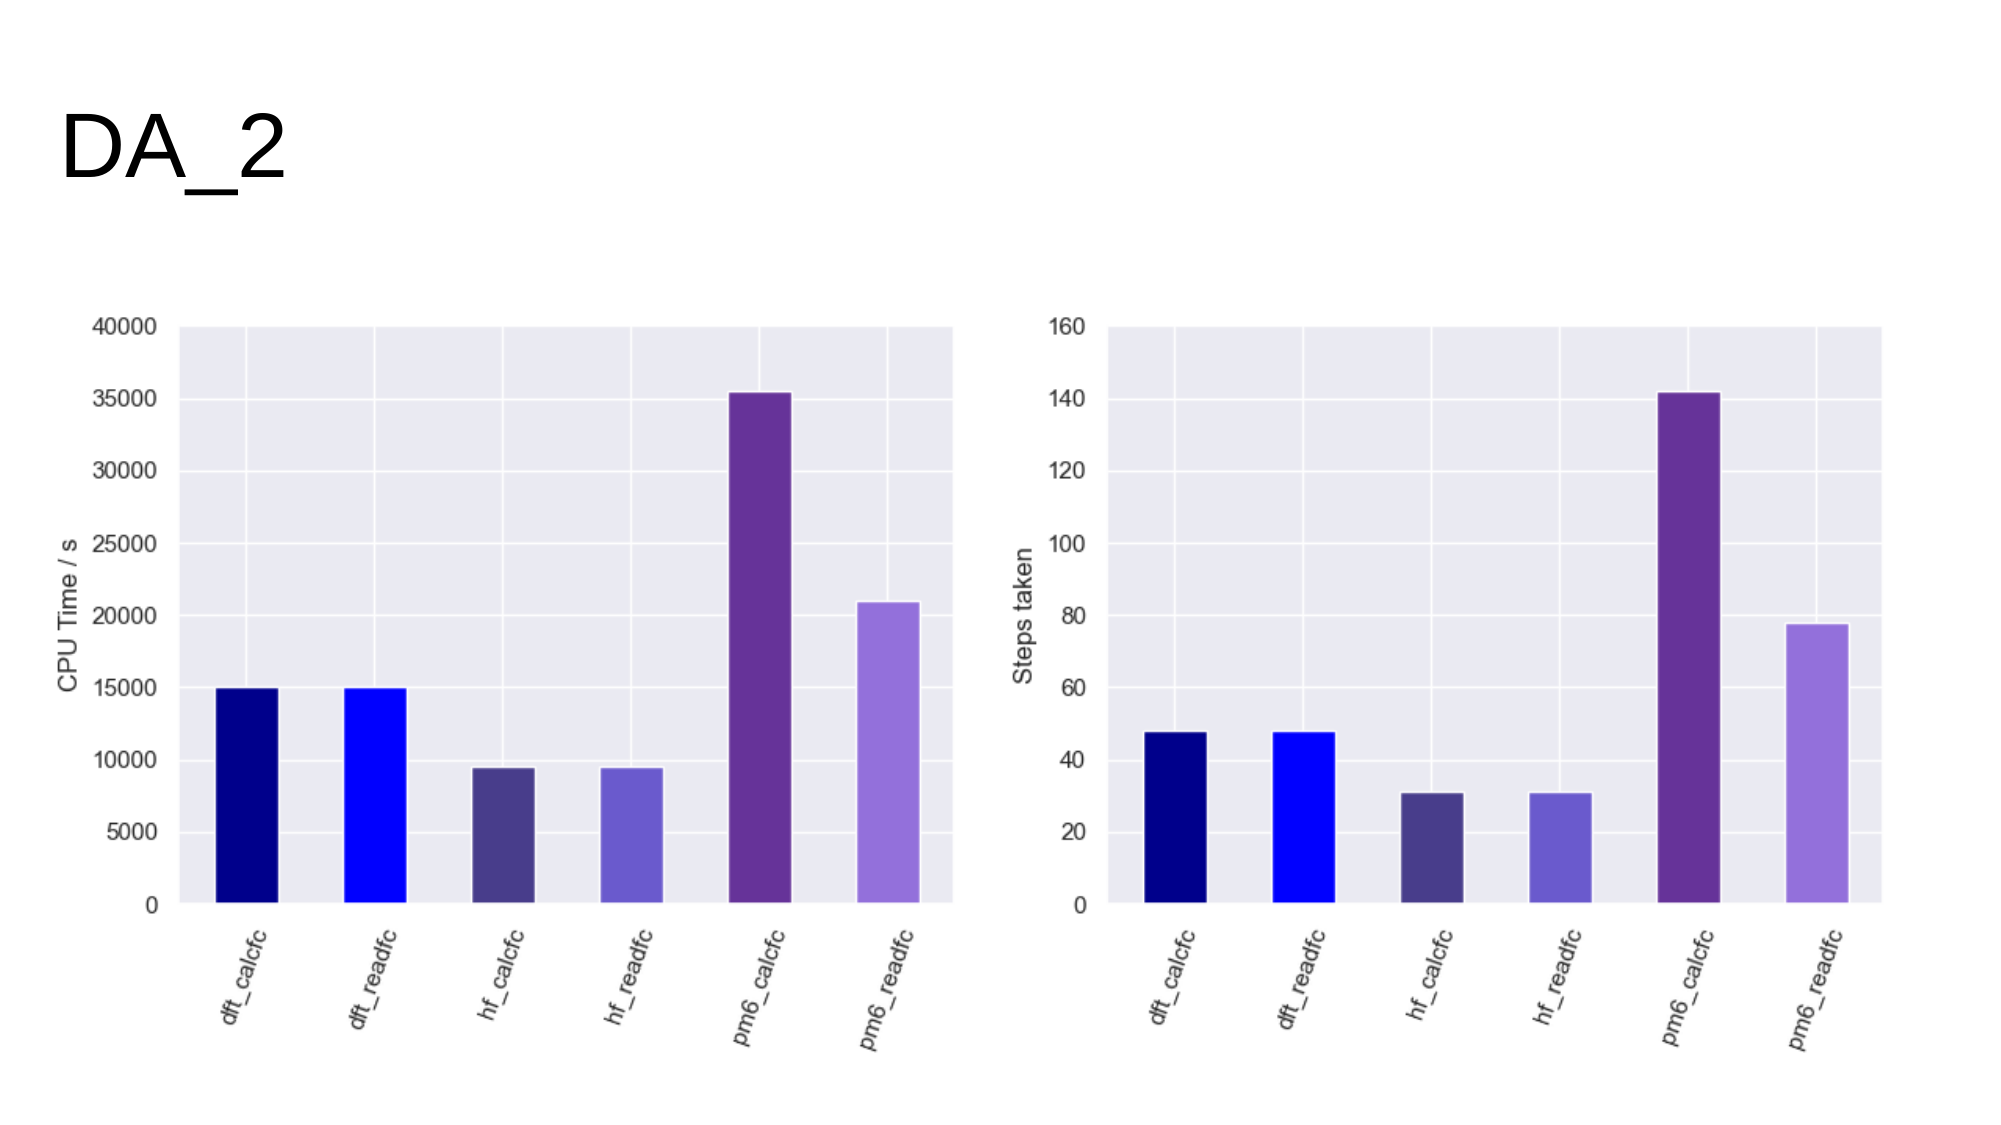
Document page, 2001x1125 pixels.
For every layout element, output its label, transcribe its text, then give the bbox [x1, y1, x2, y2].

title DA_2 [44, 38, 1770, 257]
picture [999, 302, 1899, 1067]
picture [44, 302, 970, 1067]
